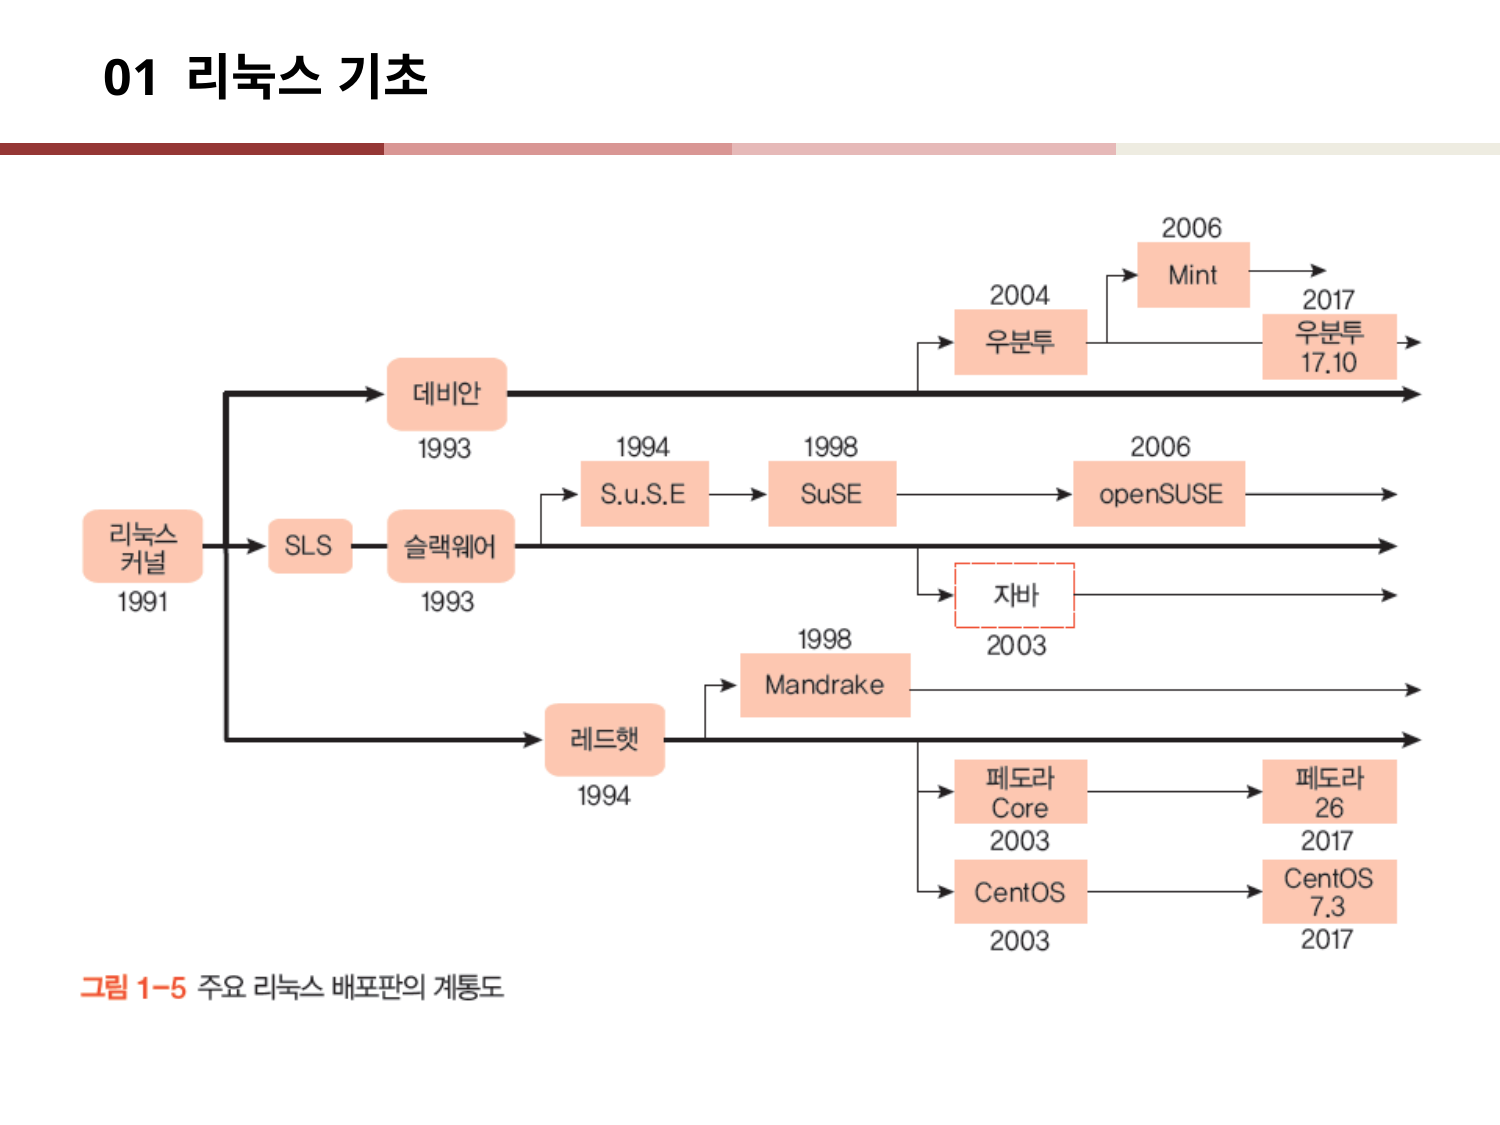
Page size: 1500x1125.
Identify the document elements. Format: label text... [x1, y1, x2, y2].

picture [73, 207, 1427, 1010]
title 01 리눅스 기초 [88, 30, 1330, 121]
